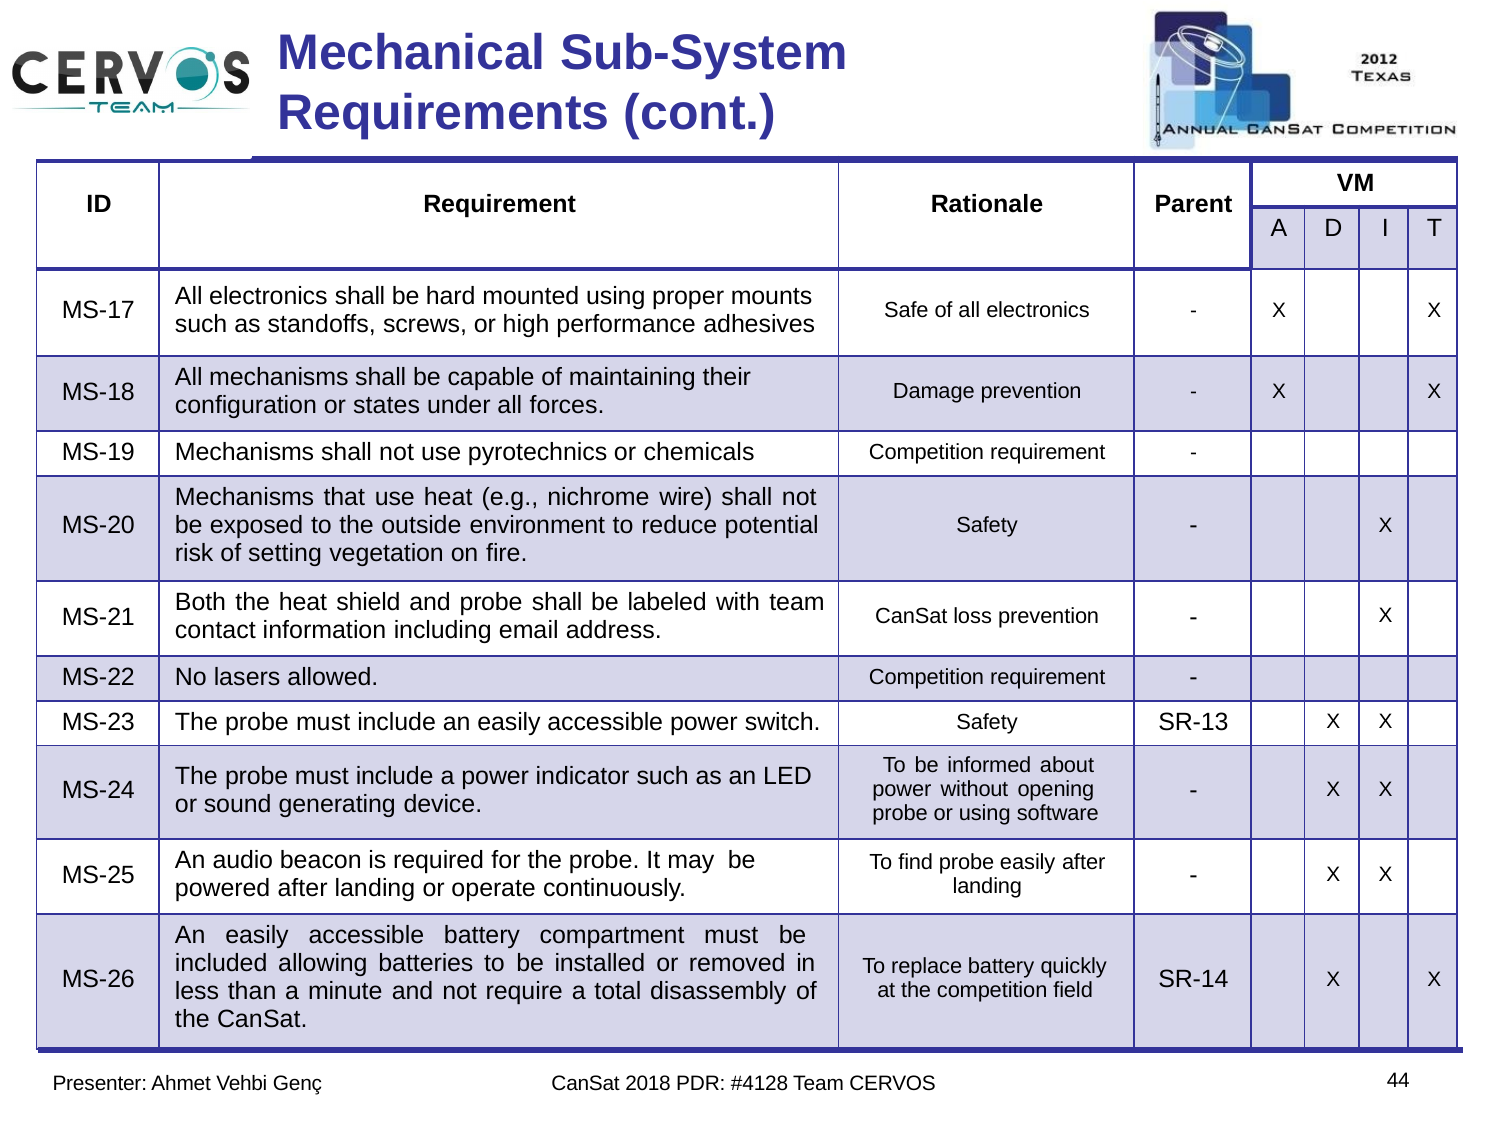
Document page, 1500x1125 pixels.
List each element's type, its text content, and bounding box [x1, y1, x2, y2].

table_cell [1252, 702, 1304, 745]
table_cell The probe must include a power indicator such as an LED or sound generating device. [160, 746, 838, 838]
table_cell Competition requirement [839, 657, 1133, 700]
table_cell MS-17 [37, 271, 158, 355]
table_header Requirement [160, 163, 838, 267]
table_cell X [1252, 270, 1304, 355]
table_cell MS-18 [37, 357, 158, 430]
table_cell - [1135, 840, 1250, 913]
table_header Rationale [839, 163, 1133, 267]
table_cell [1252, 840, 1304, 913]
table_cell SR-14 [1135, 915, 1250, 1048]
table_cell X [1360, 477, 1407, 580]
table_cell [1409, 746, 1456, 838]
table_cell Safety [839, 702, 1133, 745]
table_cell - [1135, 657, 1250, 700]
table_cell [1360, 915, 1407, 1048]
table_cell - [1135, 746, 1250, 838]
table_header ID [37, 163, 158, 267]
table_cell [1360, 270, 1407, 355]
table_cell X [1305, 915, 1358, 1048]
table_cell X [1305, 840, 1358, 913]
table_cell [1252, 657, 1304, 700]
footer CanSat 2018 PDR: #4128 Team CERVOS [549, 1069, 951, 1125]
table_cell Competition requirement [839, 432, 1133, 475]
table_cell [1409, 657, 1456, 700]
table_cell MS-26 [37, 915, 158, 1048]
table_cell All electronics shall be hard mounted using proper mounts such as standoffs, screws, or high performance adhesives [160, 271, 838, 355]
table_cell [1252, 582, 1304, 655]
table_cell X [1360, 702, 1407, 745]
title Mechanical Sub-System Requirements (cont.) [275, 17, 852, 156]
table_cell To replace battery quickly at the competition field [839, 915, 1133, 1048]
table_cell An easily accessible battery compartment must be included allowing batteries to be installed or removed in less than a minute and not require a total disassembly of the CanSat. [160, 915, 838, 1048]
table_cell Safety [839, 477, 1133, 580]
table_cell All mechanisms shall be capable of maintaining their configuration or states under all forces. [160, 357, 838, 430]
table_cell Both the heat shield and probe shall be labeled with team contact information including email address. [160, 582, 838, 655]
table_cell [1360, 357, 1407, 430]
table_cell [1305, 657, 1358, 700]
table_cell D [1305, 209, 1358, 268]
table_cell X [1409, 915, 1456, 1048]
table_cell MS-25 [37, 840, 158, 913]
table_header VM [1253, 163, 1456, 205]
table_cell To be informed about power without opening probe or using software [839, 746, 1133, 838]
table_cell - [1135, 432, 1250, 475]
table_cell [1252, 432, 1304, 475]
table_cell X [1409, 357, 1456, 430]
table_cell X [1360, 746, 1407, 838]
text_box [12, 12, 251, 157]
table_cell X [1360, 582, 1407, 655]
table_cell [1360, 657, 1407, 700]
table_cell [1409, 582, 1456, 655]
table_cell A [1253, 209, 1304, 268]
table_cell Damage prevention [839, 357, 1133, 430]
table_cell [1305, 270, 1358, 355]
table_cell MS-20 [37, 477, 158, 580]
table_cell SR-13 [1135, 702, 1250, 745]
table_cell [1409, 840, 1456, 913]
table_cell [1409, 702, 1456, 745]
table_cell [1305, 357, 1358, 430]
table_cell - [1135, 357, 1250, 430]
text_box [1337, 37, 1426, 101]
table_cell T [1409, 209, 1456, 268]
table_cell MS-21 [37, 582, 158, 655]
table_cell X [1305, 746, 1358, 838]
table_cell [1305, 582, 1358, 655]
table_cell An audio beacon is required for the probe. It may be powered after landing or operate continuously. [160, 840, 838, 913]
table_header Parent [1135, 163, 1249, 267]
table_cell To find probe easily after landing [839, 840, 1133, 913]
table_cell X [1305, 702, 1358, 745]
table_cell Mechanisms shall not use pyrotechnics or chemicals [160, 432, 838, 475]
text_box [1142, 1, 1458, 156]
table_cell X [1252, 357, 1304, 430]
table_cell - [1135, 477, 1250, 580]
table_cell [1409, 477, 1456, 580]
table_cell [1305, 477, 1358, 580]
table_cell CanSat loss prevention [839, 582, 1133, 655]
table_cell MS-24 [37, 746, 158, 838]
slide_number 41 [1369, 1066, 1415, 1125]
table_cell [1252, 477, 1304, 580]
table_cell No lasers allowed. [160, 657, 838, 700]
table_cell [1252, 915, 1304, 1048]
table_cell [1252, 746, 1304, 838]
table_cell - [1135, 582, 1250, 655]
table_cell - [1135, 271, 1250, 355]
table_cell MS-23 [37, 702, 158, 745]
table_cell [1305, 432, 1358, 475]
table_cell Mechanisms that use heat (e.g., nichrome wire) shall not be exposed to the outside environment to reduce potential risk of setting vegetation on fire. [160, 477, 838, 580]
table_cell The probe must include an easily accessible power switch. [160, 702, 838, 745]
table_cell I [1360, 209, 1407, 268]
table_cell X [1409, 270, 1456, 355]
table_cell MS-19 [37, 432, 158, 475]
text_box [12, 47, 250, 113]
table_cell Safe of all electronics [839, 271, 1133, 355]
table_cell MS-22 [37, 657, 158, 700]
table_cell [1409, 432, 1456, 475]
table_cell [1360, 432, 1407, 475]
table_cell X [1360, 840, 1407, 913]
text_box Presenter: Ahmet Vehbi Genç [50, 1069, 330, 1095]
